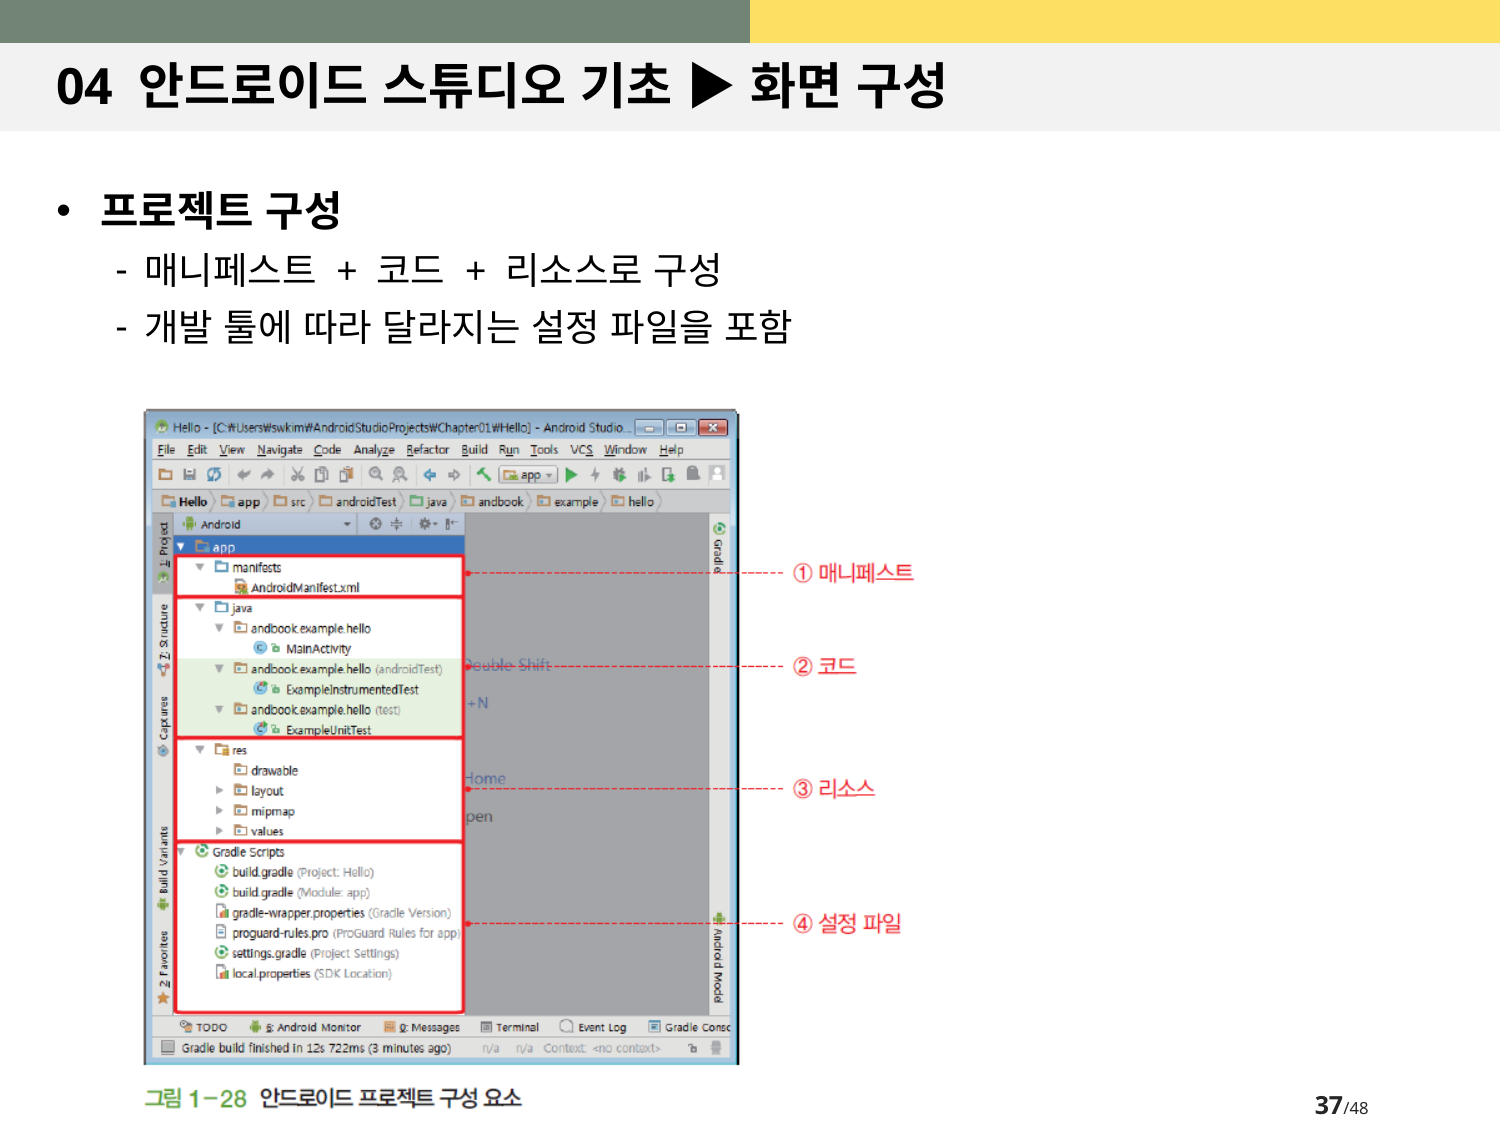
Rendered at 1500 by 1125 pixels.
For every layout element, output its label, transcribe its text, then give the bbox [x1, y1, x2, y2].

picture [135, 399, 928, 1125]
list 프로젝트 구성 매니페스트 + 코드 + 리소스로 구성 개발 툴에 따라 달라지는 설정 파일을 포함 [41, 172, 1459, 1048]
title 04 안드로이드 스튜디오 기초 ▶ 화면 구성 [41, 42, 1459, 128]
